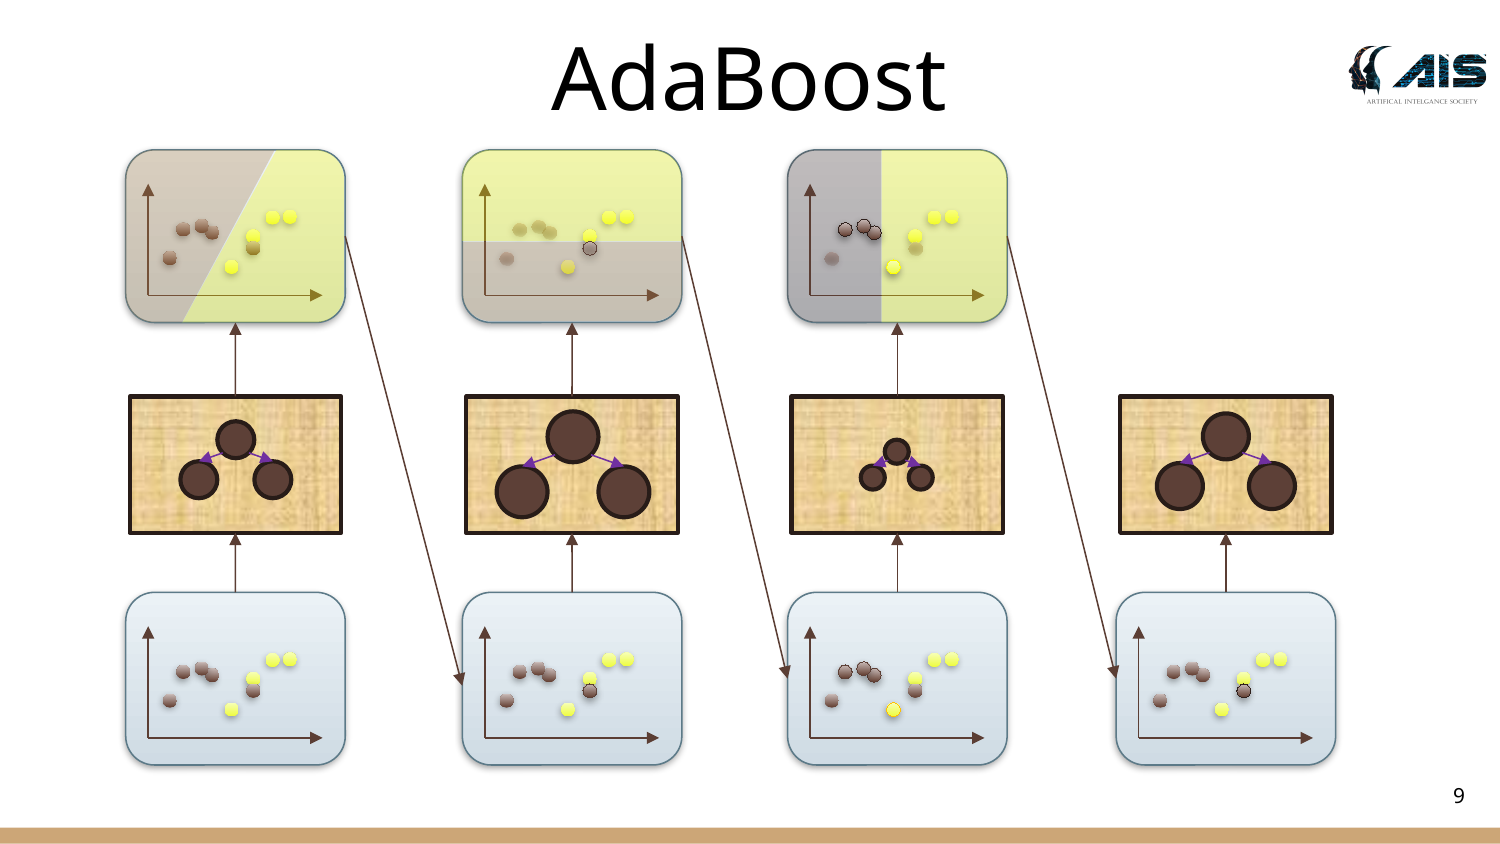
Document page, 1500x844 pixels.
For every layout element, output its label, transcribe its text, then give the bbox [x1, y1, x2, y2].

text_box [1156, 413, 1296, 510]
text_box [180, 420, 292, 499]
text_box [1115, 591, 1337, 766]
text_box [809, 625, 985, 739]
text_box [484, 183, 660, 296]
text_box [123, 147, 277, 325]
text_box [128, 394, 339, 535]
text_box [466, 394, 676, 535]
text_box [466, 244, 676, 324]
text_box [1006, 235, 1117, 679]
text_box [147, 183, 323, 296]
text_box [461, 591, 683, 766]
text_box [484, 625, 660, 739]
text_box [1138, 625, 1314, 739]
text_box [496, 411, 650, 518]
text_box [344, 235, 463, 687]
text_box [860, 439, 933, 490]
text_box [792, 394, 1001, 535]
text_box [183, 147, 347, 325]
text_box [784, 147, 880, 325]
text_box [809, 183, 985, 296]
text_box [879, 147, 1009, 325]
text_box [1121, 394, 1334, 535]
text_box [147, 625, 323, 739]
text_box [786, 591, 1008, 766]
text_box [124, 591, 347, 766]
text_box [459, 147, 684, 244]
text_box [681, 235, 788, 679]
slide_number 9 [1389, 764, 1480, 830]
text_box AdaBoost [374, 15, 1125, 136]
picture [1347, 0, 1500, 153]
